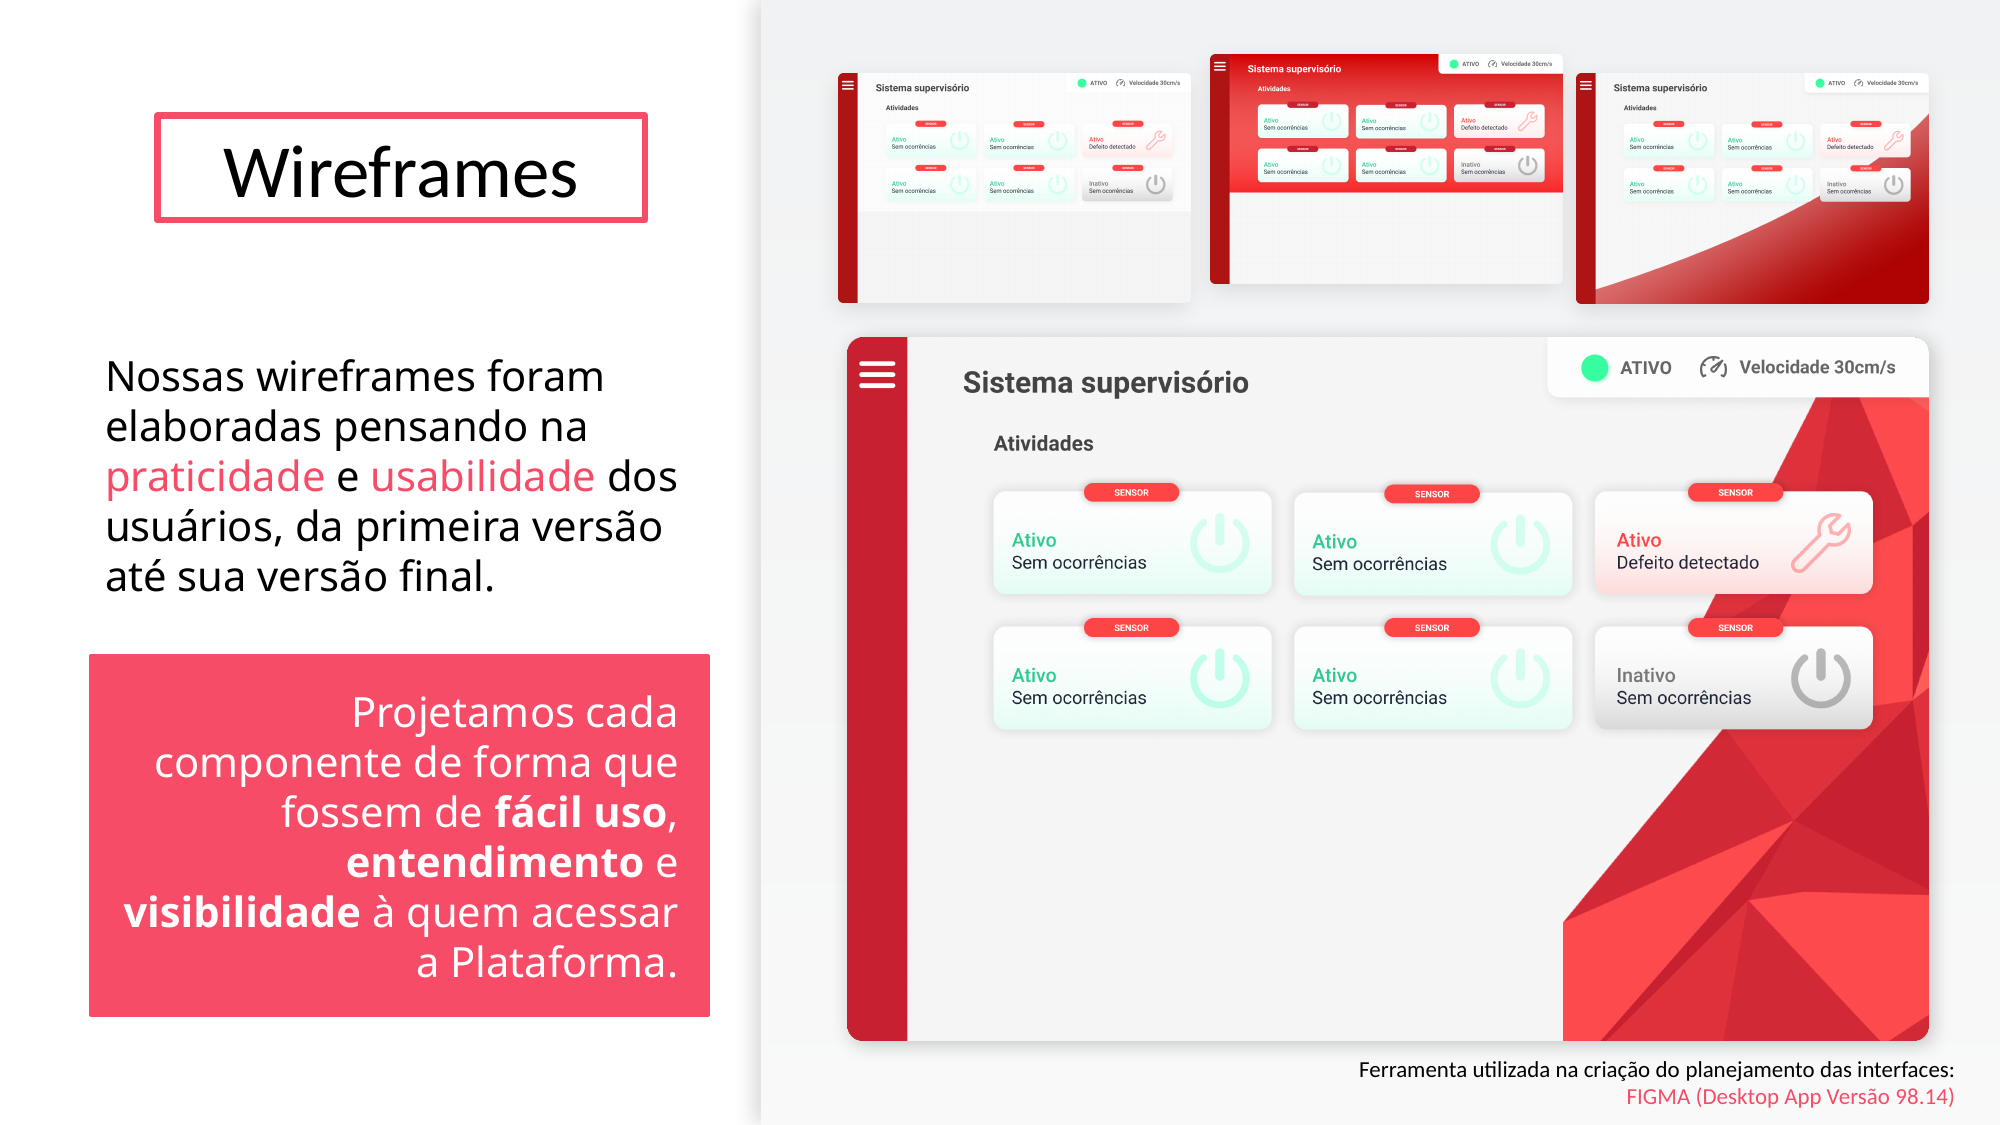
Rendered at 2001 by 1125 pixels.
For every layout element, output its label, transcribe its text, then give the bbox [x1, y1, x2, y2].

text_box Ferramenta utilizada na criação do planejamento das interfaces: FIGMA (Desktop App Versão 98.14) [1121, 1046, 1971, 1117]
picture [1576, 73, 1929, 304]
picture [847, 337, 1929, 1042]
text_box Projetamos cada componente de forma que fossem de fácil uso, entendimento e visibilidade à quem acessar a Plataforma. [90, 655, 709, 1016]
text_box [760, 0, 2000, 1125]
text_box Nossas wireframes foram elaboradas pensando na praticidade e usabilidade dos usuários, da primeira versão até sua versão final. [90, 342, 709, 608]
picture [838, 73, 1191, 303]
picture [1209, 54, 1563, 284]
text_box Wireframes [157, 115, 645, 221]
